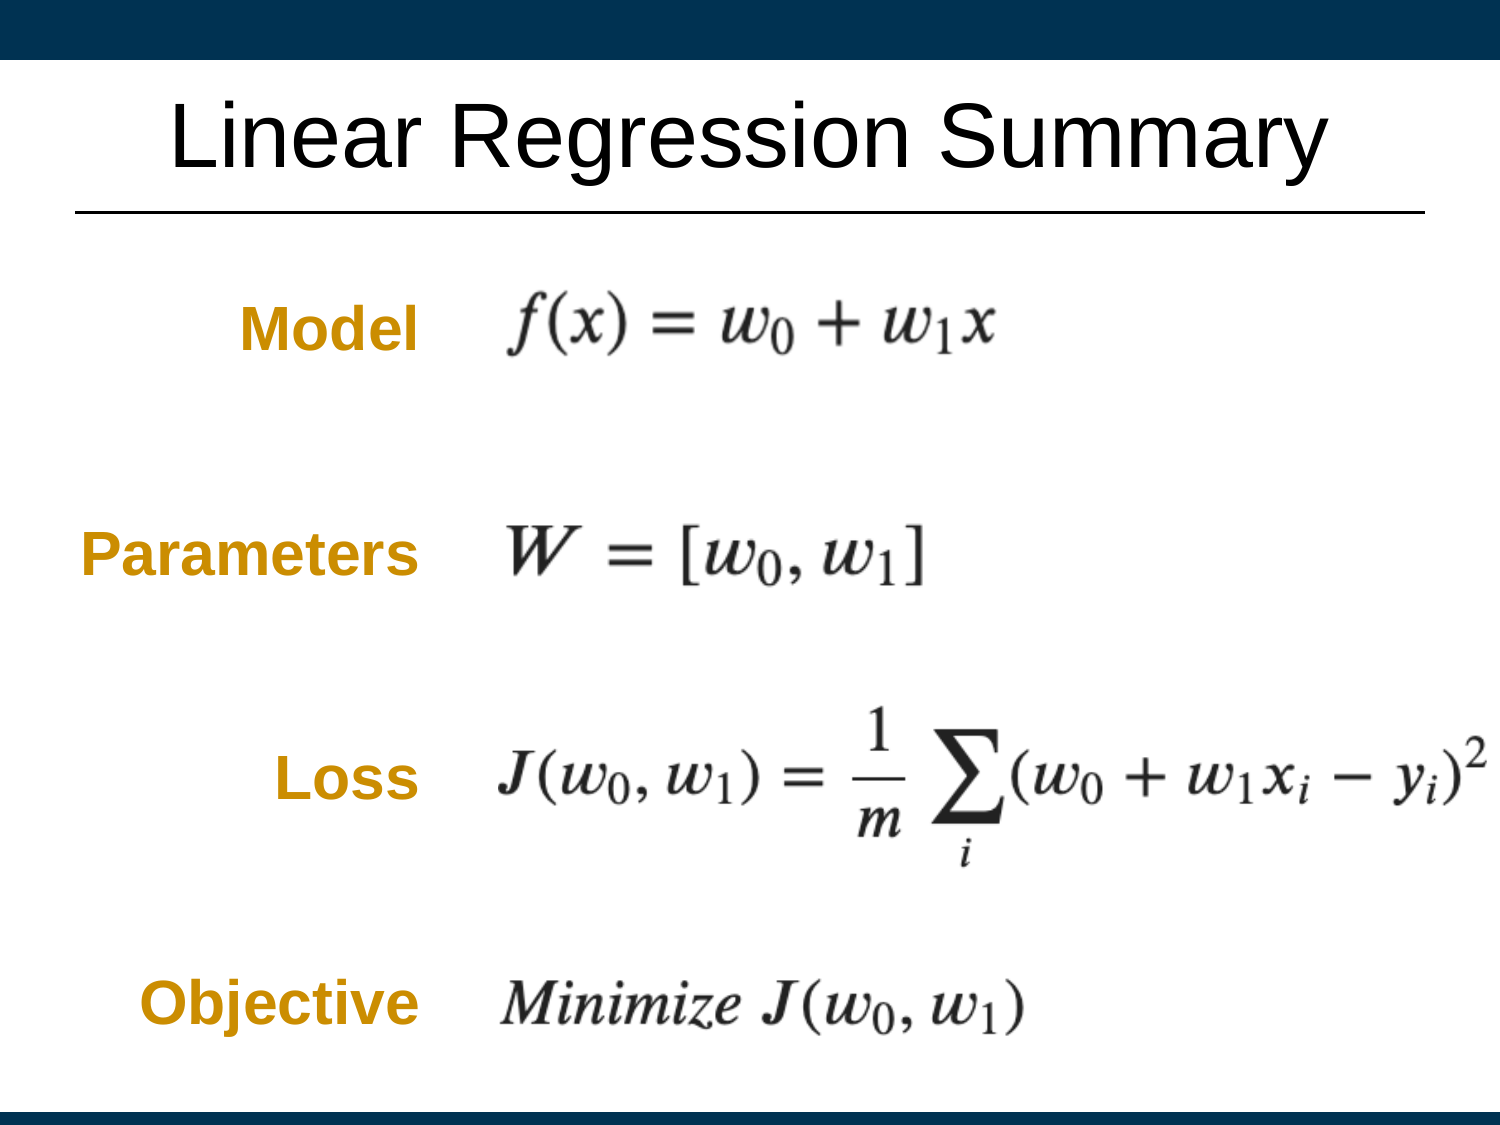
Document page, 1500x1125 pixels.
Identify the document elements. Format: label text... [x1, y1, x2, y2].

text_box Model Parameters Loss Objective [1, 272, 436, 1042]
title Linear Regression Summary [75, 37, 1425, 225]
picture [491, 964, 1039, 1051]
picture [504, 274, 1002, 362]
picture [491, 510, 935, 598]
picture [498, 697, 1492, 877]
